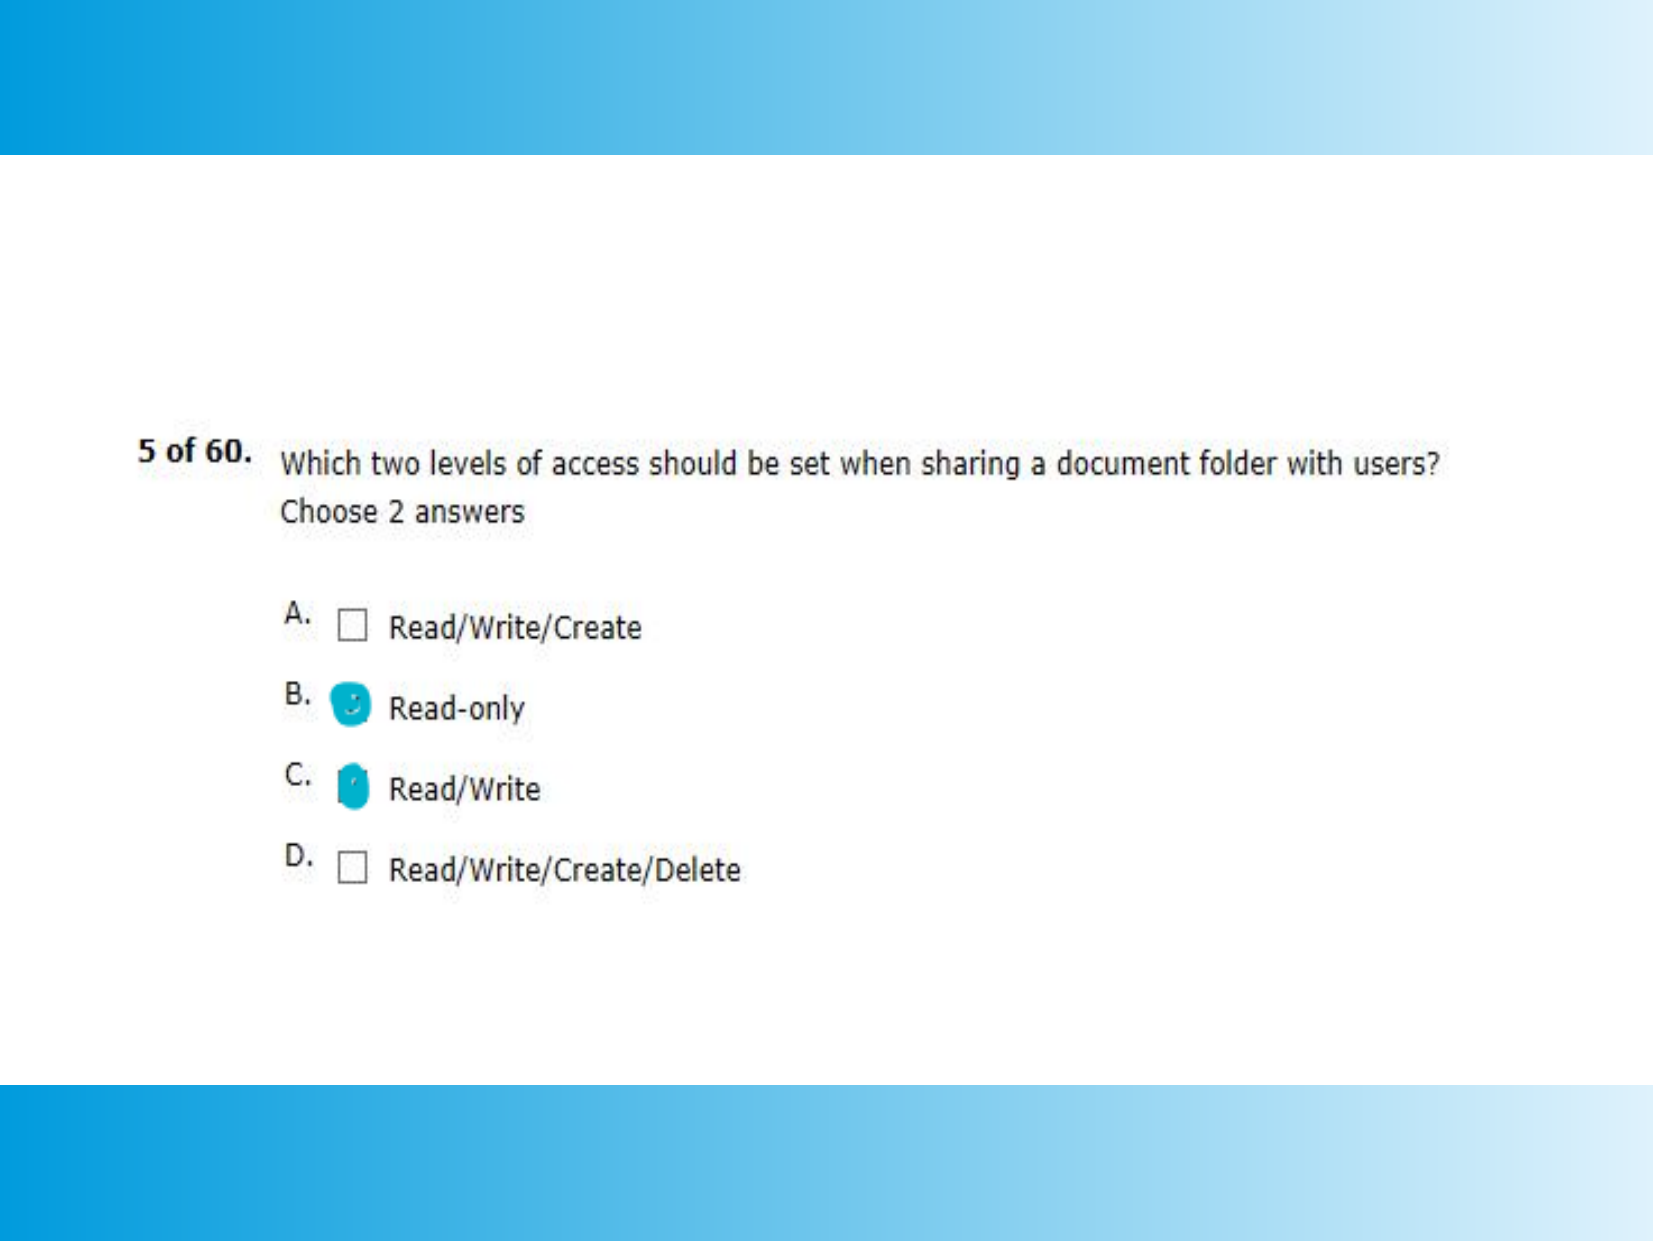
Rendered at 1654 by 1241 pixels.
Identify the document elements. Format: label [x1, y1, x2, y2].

text_box [82, 290, 1571, 1010]
picture [103, 377, 1519, 946]
text_box [82, 49, 1571, 154]
